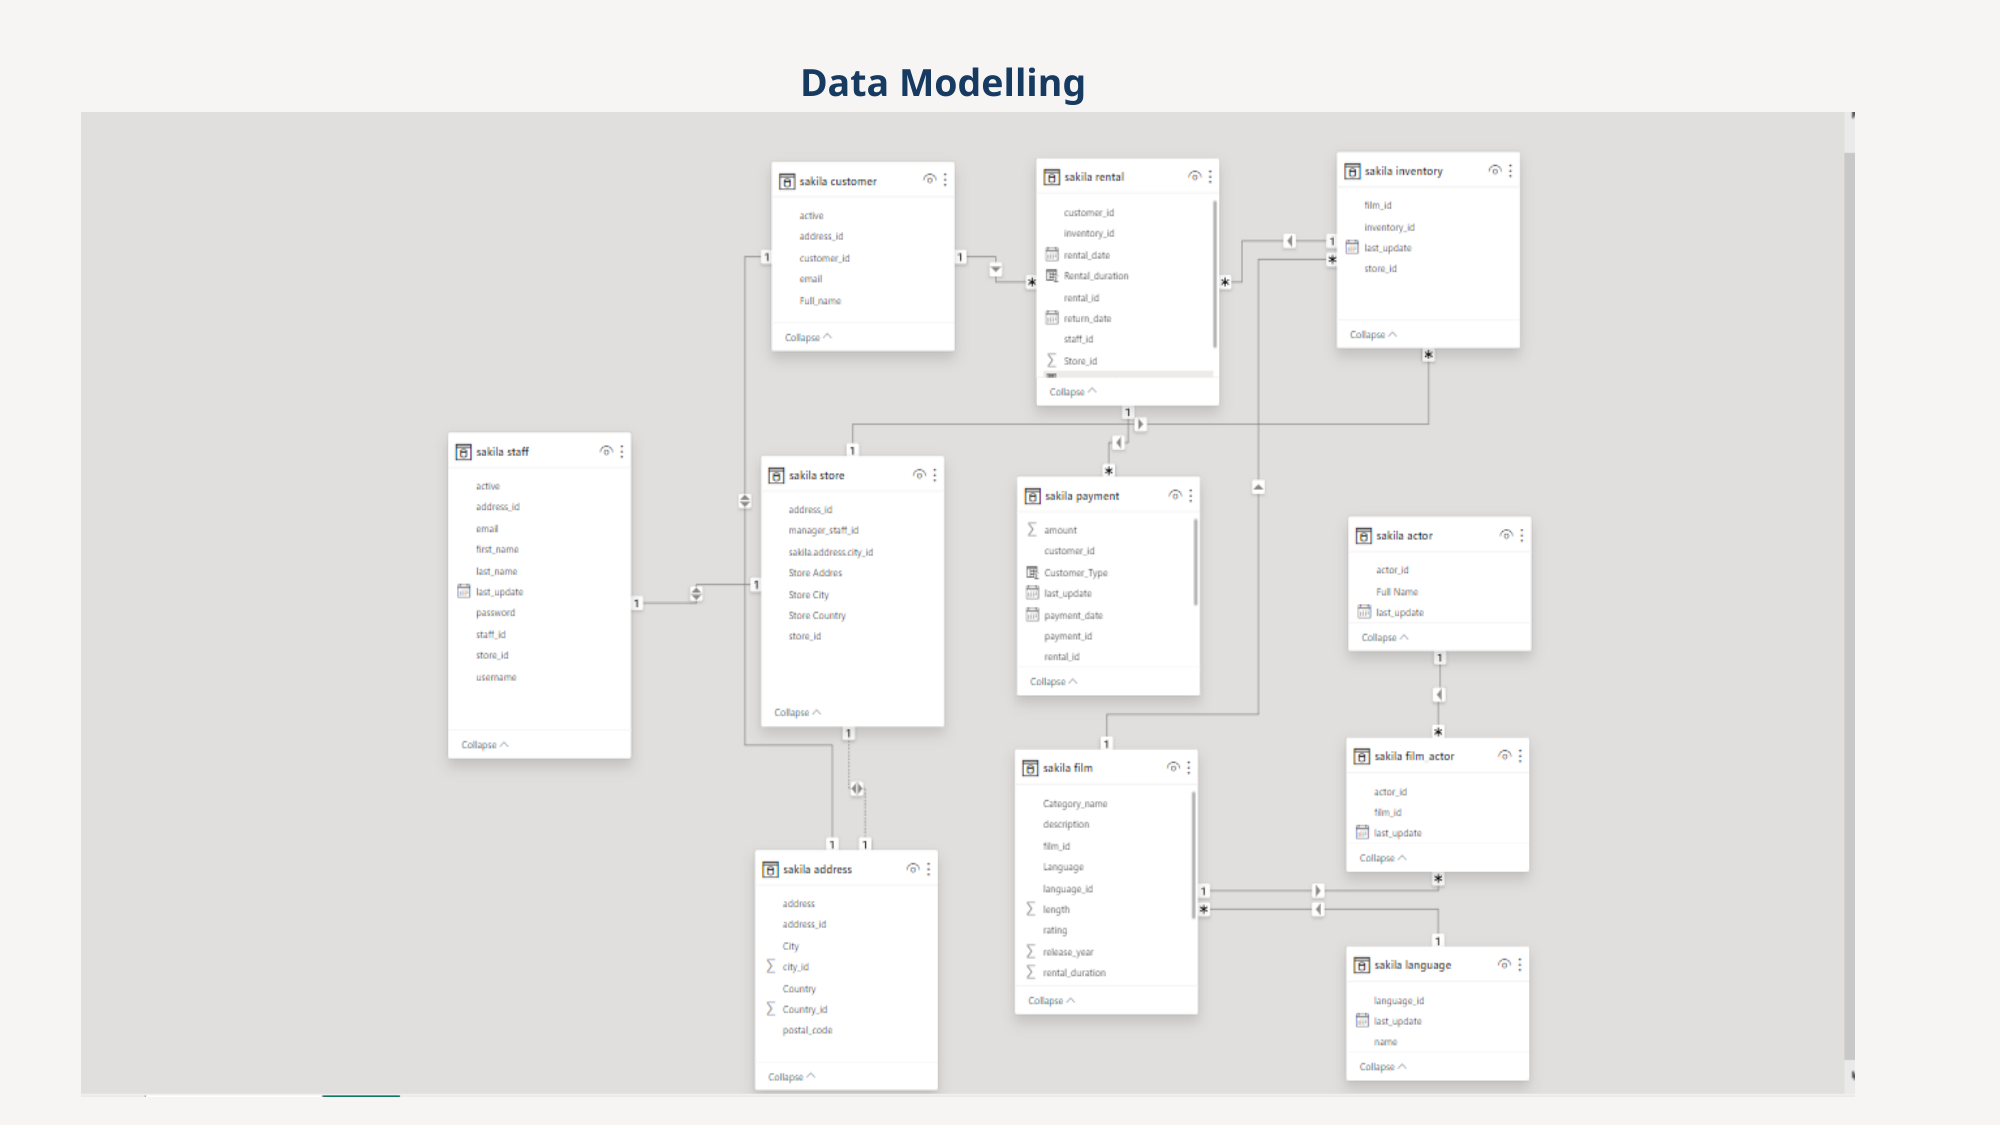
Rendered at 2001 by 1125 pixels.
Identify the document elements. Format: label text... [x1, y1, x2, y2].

picture [81, 112, 1855, 1097]
text_box Data Modelling [321, 51, 1565, 112]
